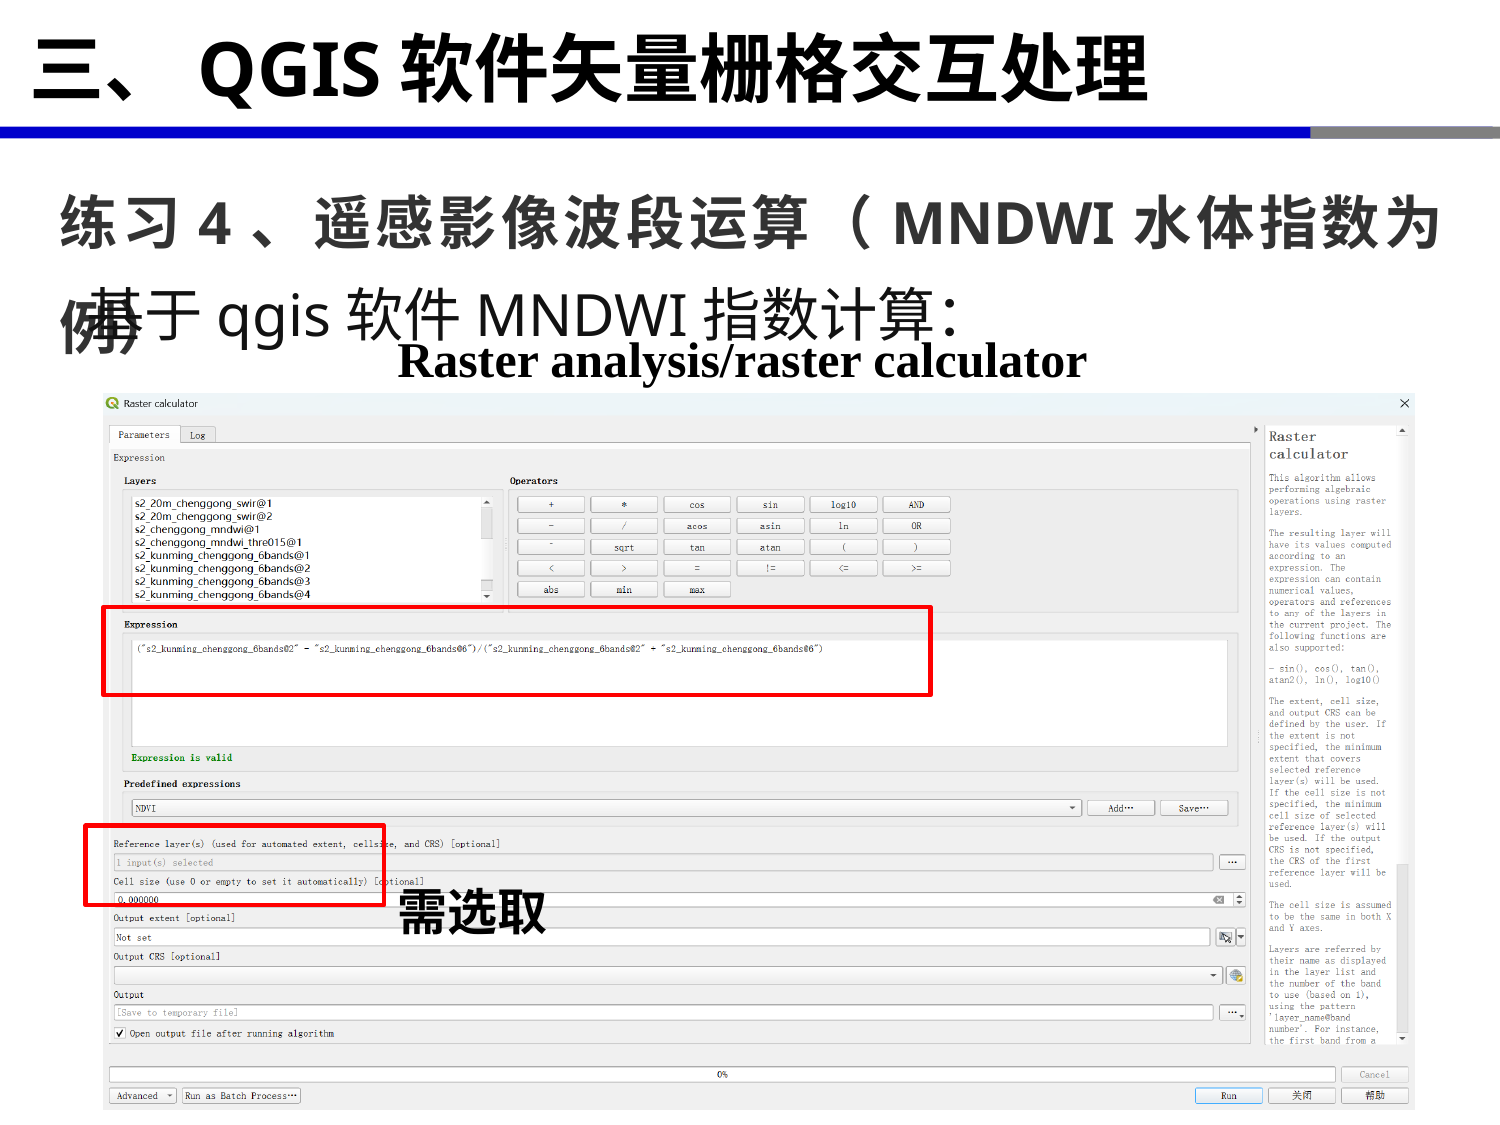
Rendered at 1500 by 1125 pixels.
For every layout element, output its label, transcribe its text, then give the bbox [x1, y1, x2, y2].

text_box 练习4、遥感影像波段运算（MNDWI水体指数为例） [44, 144, 1458, 369]
text_box Raster analysis/raster calculator [254, 320, 1231, 392]
title 三、QGIS软件矢量栅格交互处理 [0, 1, 1479, 132]
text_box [85, 393, 1415, 1110]
text_box 基于qgis软件MNDWI指数计算： [71, 235, 1392, 356]
